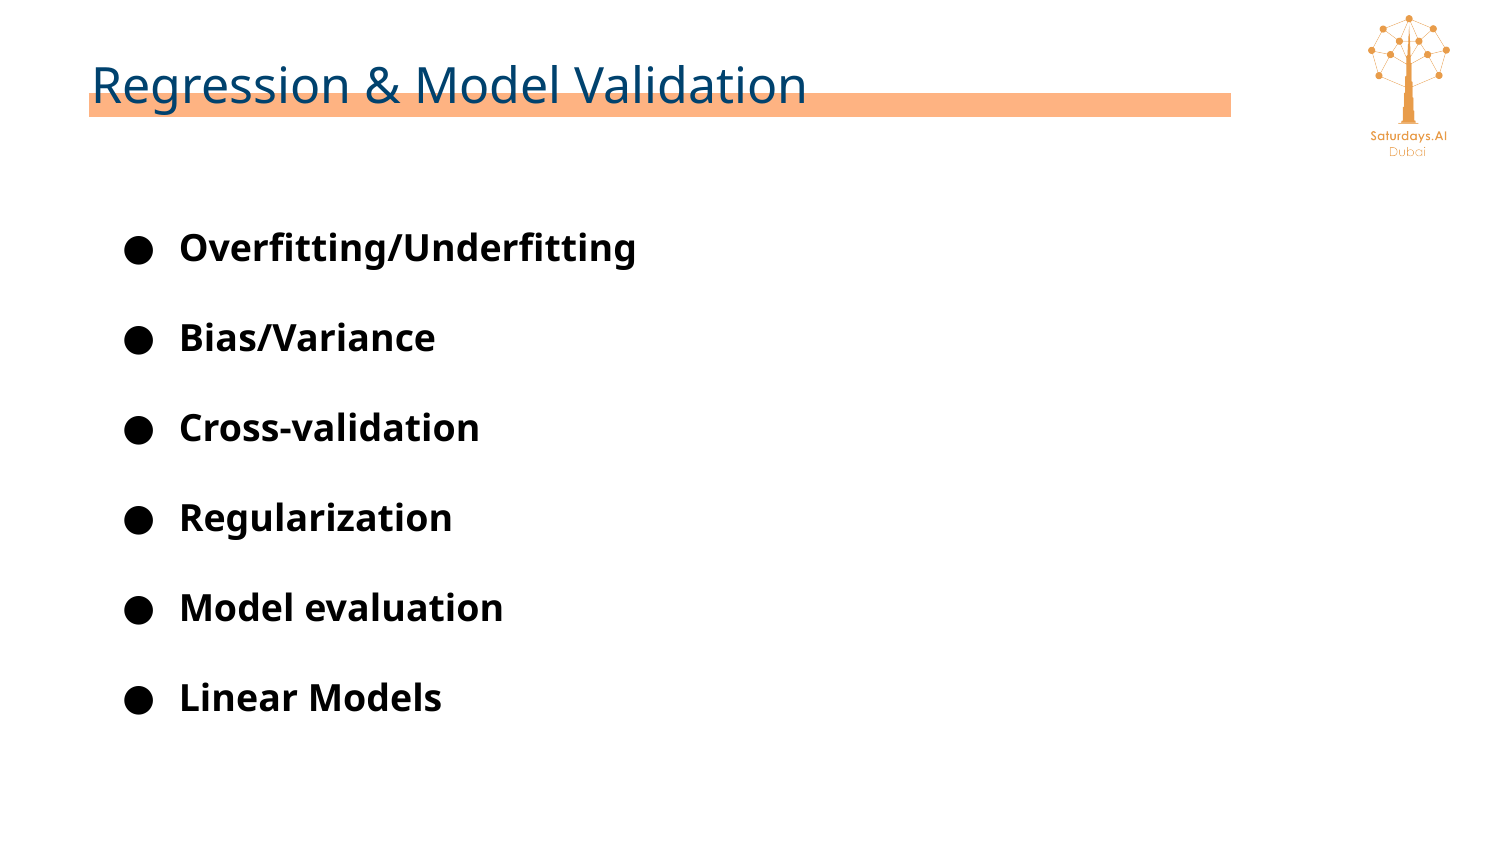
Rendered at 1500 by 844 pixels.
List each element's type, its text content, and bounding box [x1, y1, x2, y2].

text_box Regression & Model Validation [88, 50, 1205, 104]
text_box Overfitting/Underfitting Bias/Variance Cross-validation Regularization Model evaluation Linear Models [88, 163, 794, 796]
picture [1368, 15, 1450, 160]
